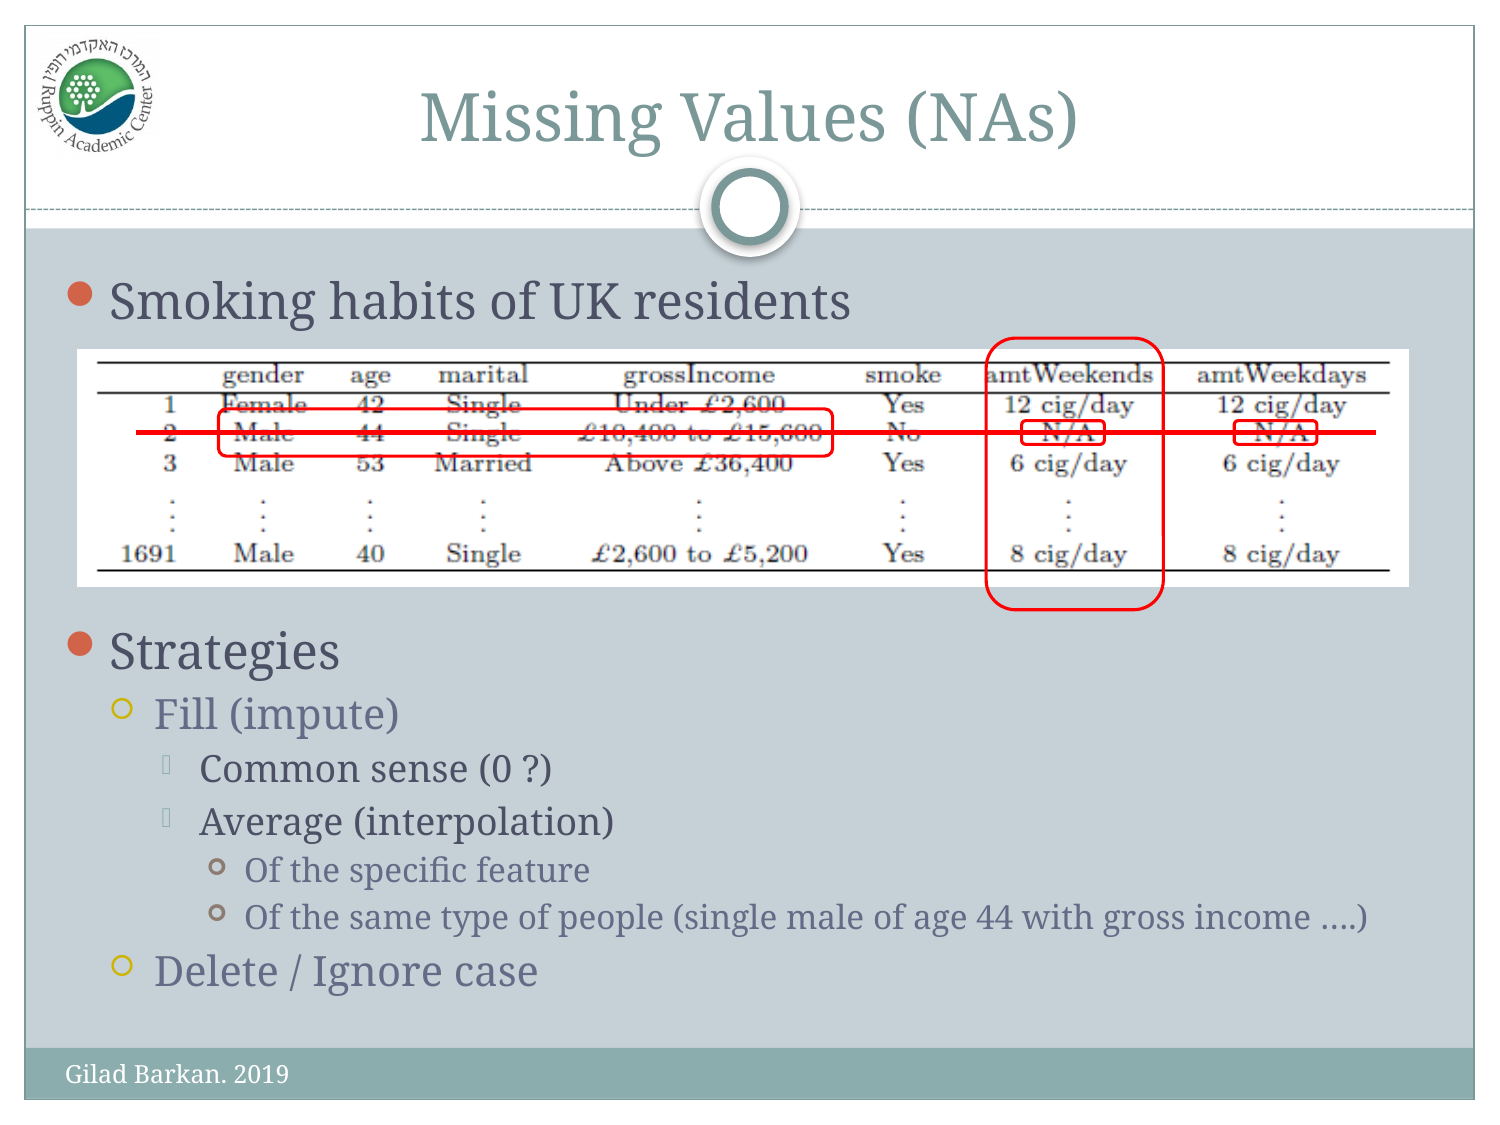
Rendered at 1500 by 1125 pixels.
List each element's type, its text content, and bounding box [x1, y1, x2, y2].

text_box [1021, 420, 1318, 430]
picture [76, 349, 1409, 587]
picture [29, 30, 160, 161]
title Missing Values (NAs) [49, 37, 1450, 162]
text_box [989, 596, 1160, 611]
text_box [994, 337, 1156, 346]
footer Gilad Barkan. 2019 [50, 1059, 638, 1112]
list Smoking habits of UK residents Strategies Fill (impute) Common sense (0 ?) Average (interpolation) Of the specific feature Of the same type of people (single male of age 44 with gross income ….) Delete / Ignore case [49, 262, 1445, 1059]
